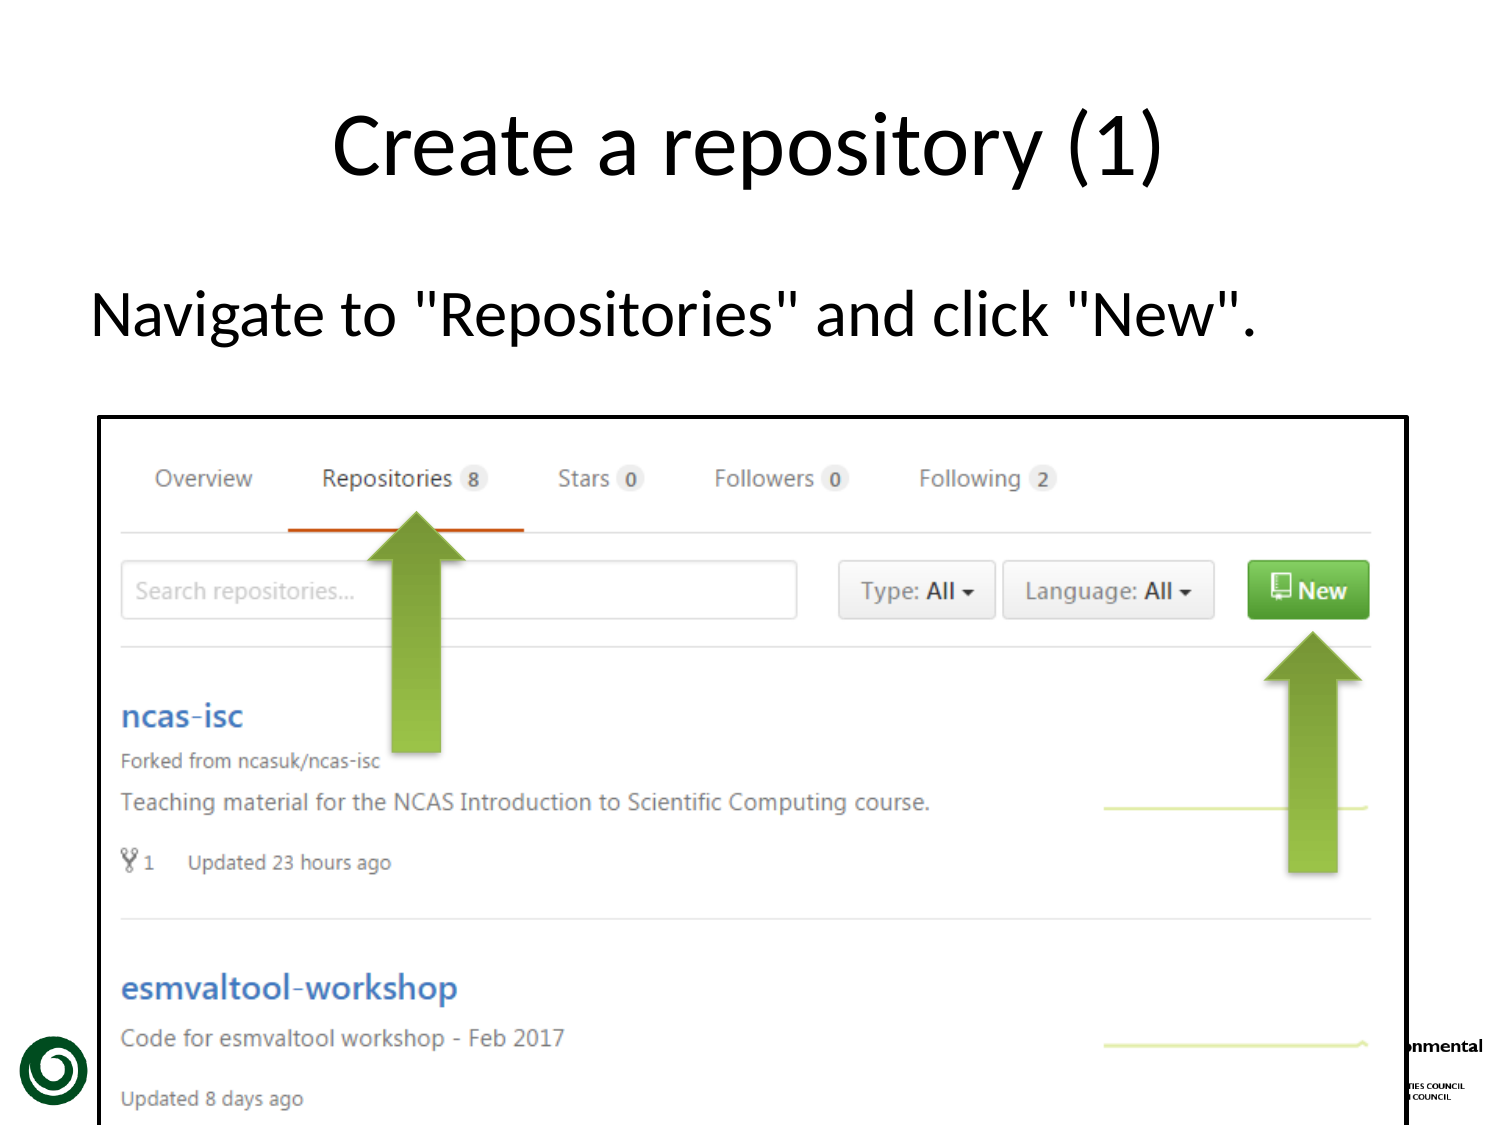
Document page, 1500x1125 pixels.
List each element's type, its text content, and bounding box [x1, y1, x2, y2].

picture [1409, 1023, 1495, 1110]
title Create a repository (1) [75, 45, 1425, 233]
picture [100, 418, 1405, 1125]
picture [17, 1034, 97, 1106]
list Navigate to "Repositories" and click "New". [75, 262, 1425, 1005]
